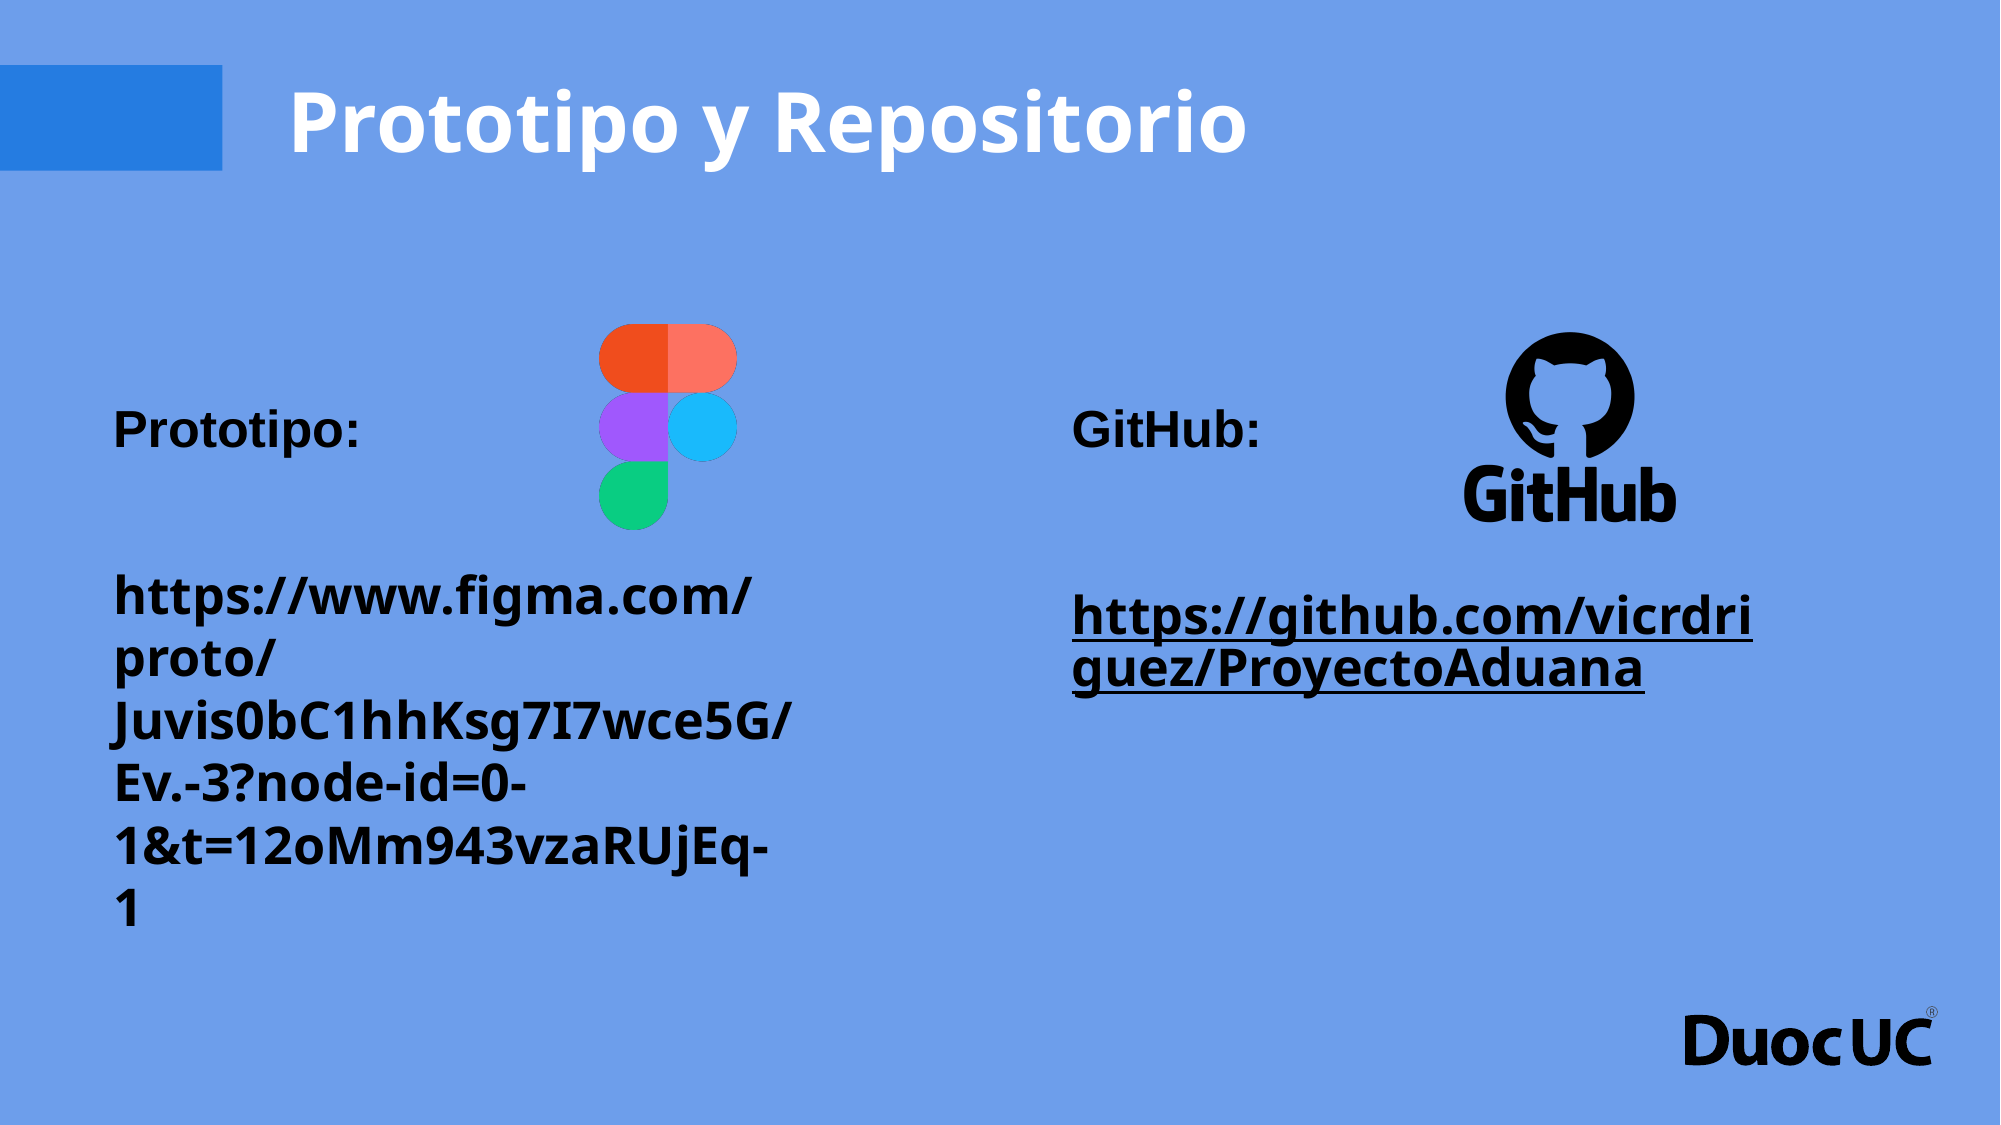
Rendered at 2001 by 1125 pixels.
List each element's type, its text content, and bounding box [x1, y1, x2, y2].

title Prototipo y Repositorio [272, 72, 1963, 147]
text_box Prototipo: https://www.figma.com/proto/Juvis0bC1hhKsg7I7wce5G/Ev.-3?node-id=0-1&t=12oMm943vzaRUjEq-1 [98, 379, 810, 953]
picture [1396, 329, 1745, 526]
picture [599, 324, 737, 531]
text_box GitHub: https://github.com/vicrdriguez/ProyectoAduana [1056, 379, 1797, 669]
picture [1926, 1006, 1938, 1018]
